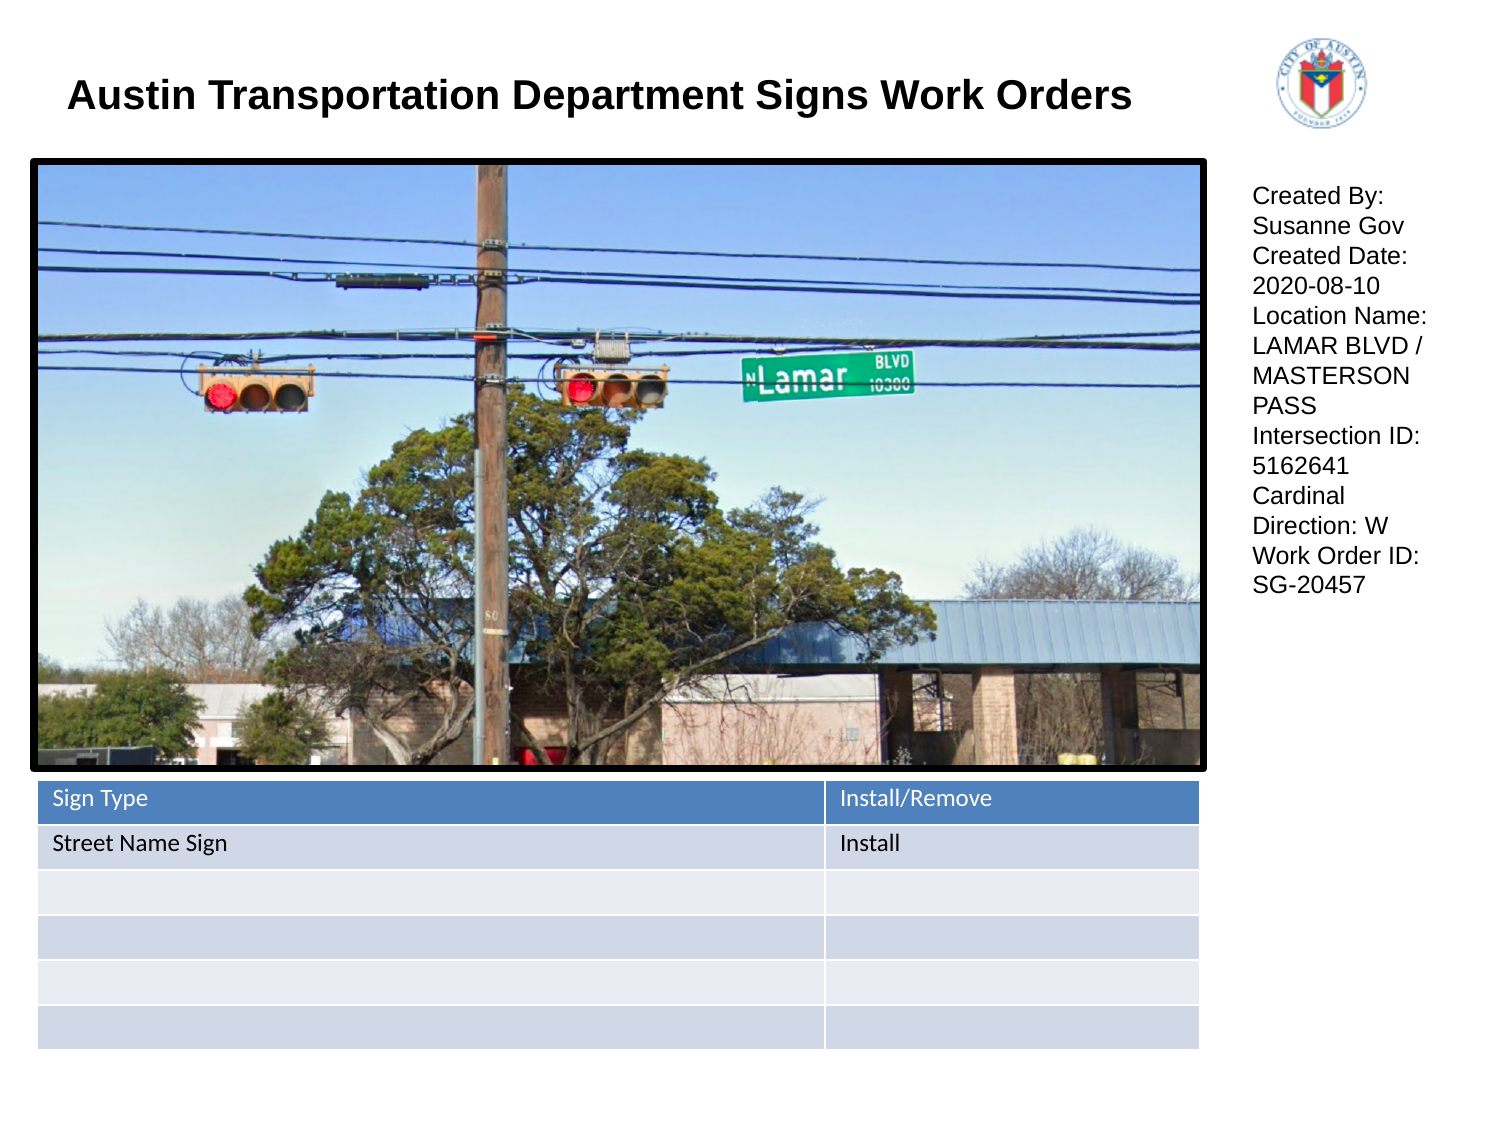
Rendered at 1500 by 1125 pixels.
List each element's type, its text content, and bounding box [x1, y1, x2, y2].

text_box Created By: Susanne Gov Created Date: 2020-08-10 Location Name: LAMAR BLVD / MASTERSON PASS Intersection ID: 5162641 Cardinal Direction: W Work Order ID: SG-20457 [1237, 172, 1463, 607]
table_cell [38, 1006, 824, 1049]
table_cell [38, 871, 824, 914]
table_cell [826, 871, 1199, 914]
table_cell Install [826, 826, 1199, 869]
table_cell [38, 961, 824, 1004]
table_cell Street Name Sign [38, 826, 824, 869]
picture [1274, 37, 1369, 132]
table_header Install/Remove [826, 781, 1199, 824]
table_cell [826, 961, 1199, 1004]
table_cell [826, 916, 1199, 959]
table_cell [38, 916, 824, 959]
table_header Sign Type [38, 781, 824, 824]
picture [37, 164, 1201, 766]
table_cell [826, 1006, 1199, 1049]
text_box Austin Transportation Department Signs Work Orders [51, 60, 1149, 125]
